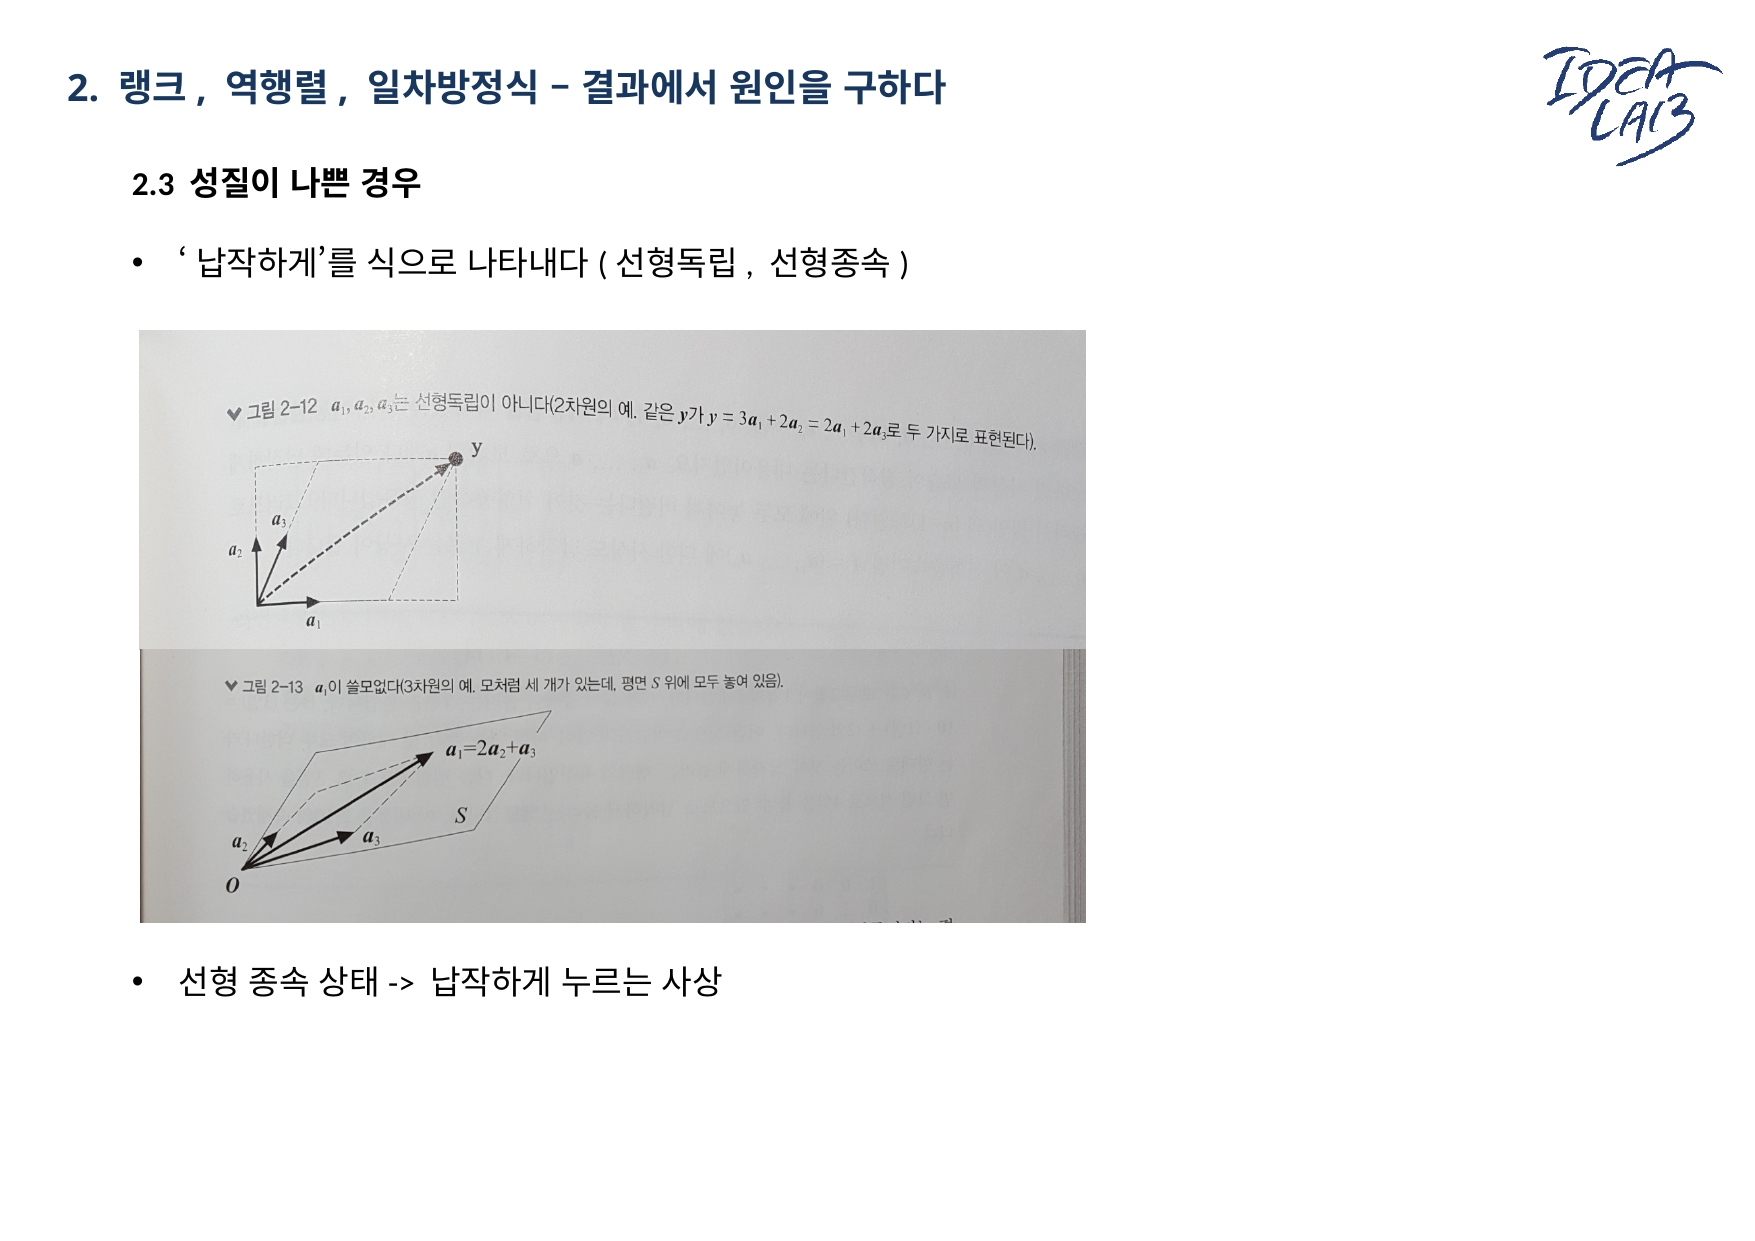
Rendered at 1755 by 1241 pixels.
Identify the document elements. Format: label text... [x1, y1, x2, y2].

picture [139, 330, 1086, 924]
text_box 2. 랭크, 역행렬, 일차방정식 – 결과에서 원인을 구하다 [52, 56, 1228, 117]
text_box 2.3 성질이 나쁜 경우 ‘납작하게’를 식으로 나타내다(선형독립, 선형종속) 선형 종속 상태-> 납작하게 누르는 사상 [117, 155, 1543, 1241]
picture [1539, 39, 1725, 171]
